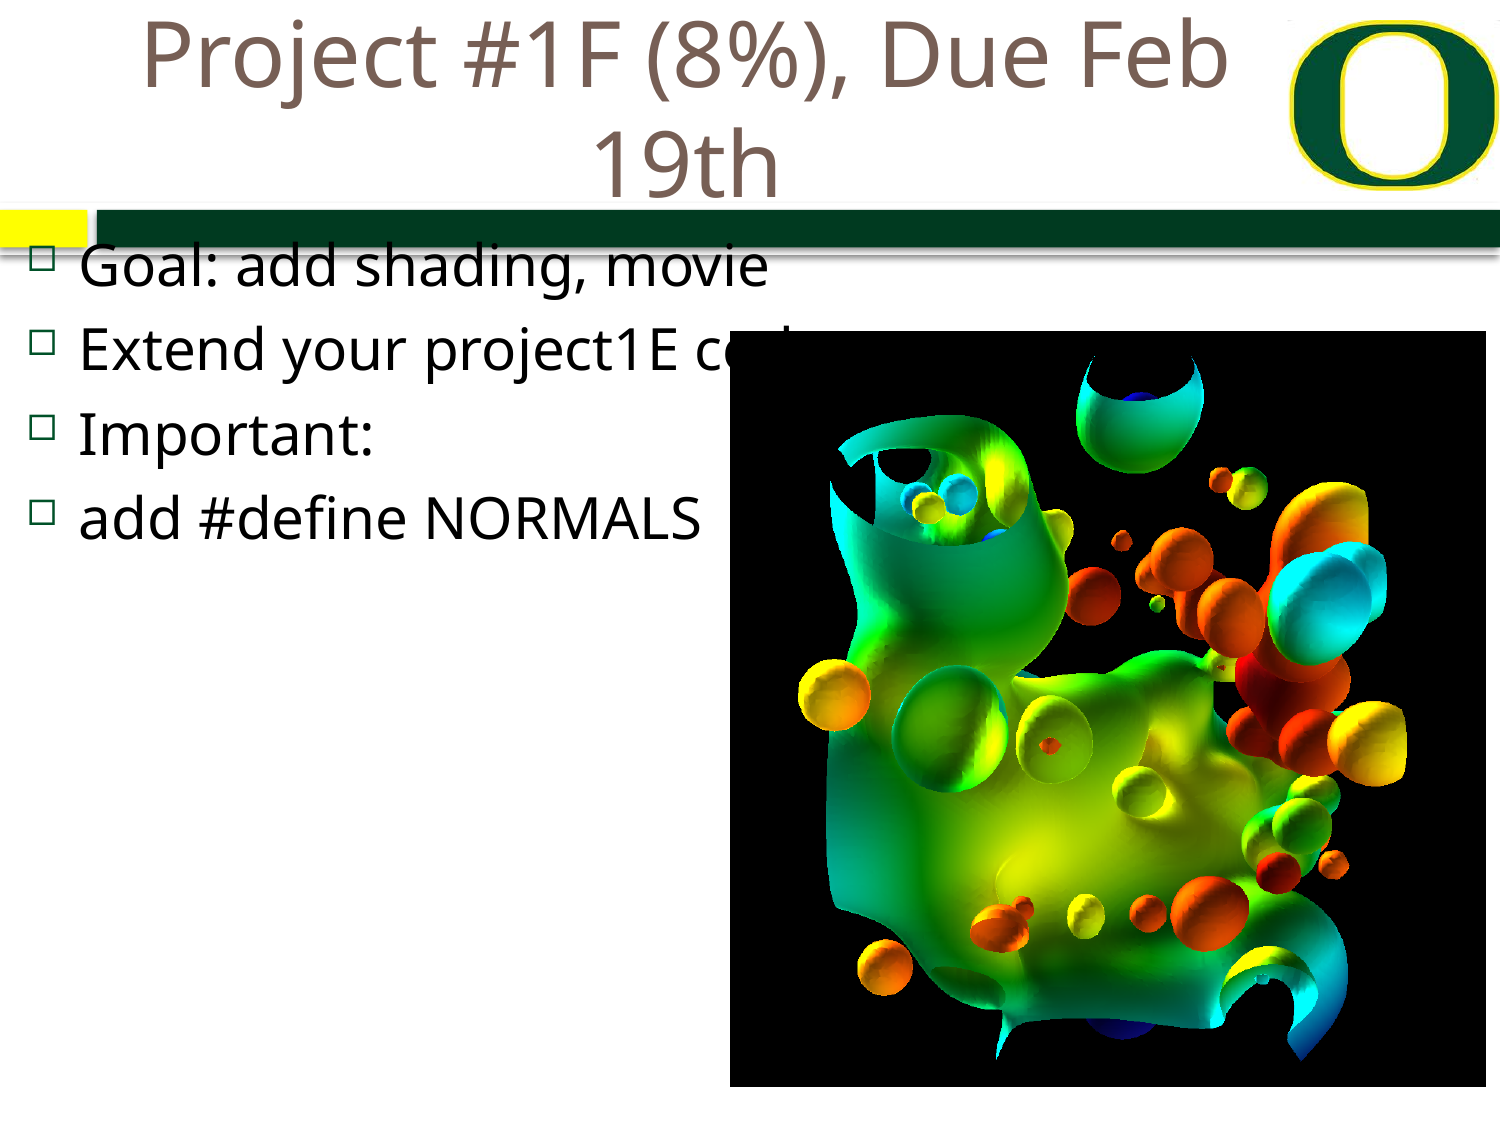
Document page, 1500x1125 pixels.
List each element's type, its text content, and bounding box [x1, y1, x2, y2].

list Goal: add shading, movie Extend your project1E code Important: add #define NORMALS [11, 220, 1338, 958]
picture [730, 331, 1487, 1087]
picture [1287, 20, 1500, 191]
title Project #1F (8%), Due Feb 19th [17, 24, 1355, 187]
